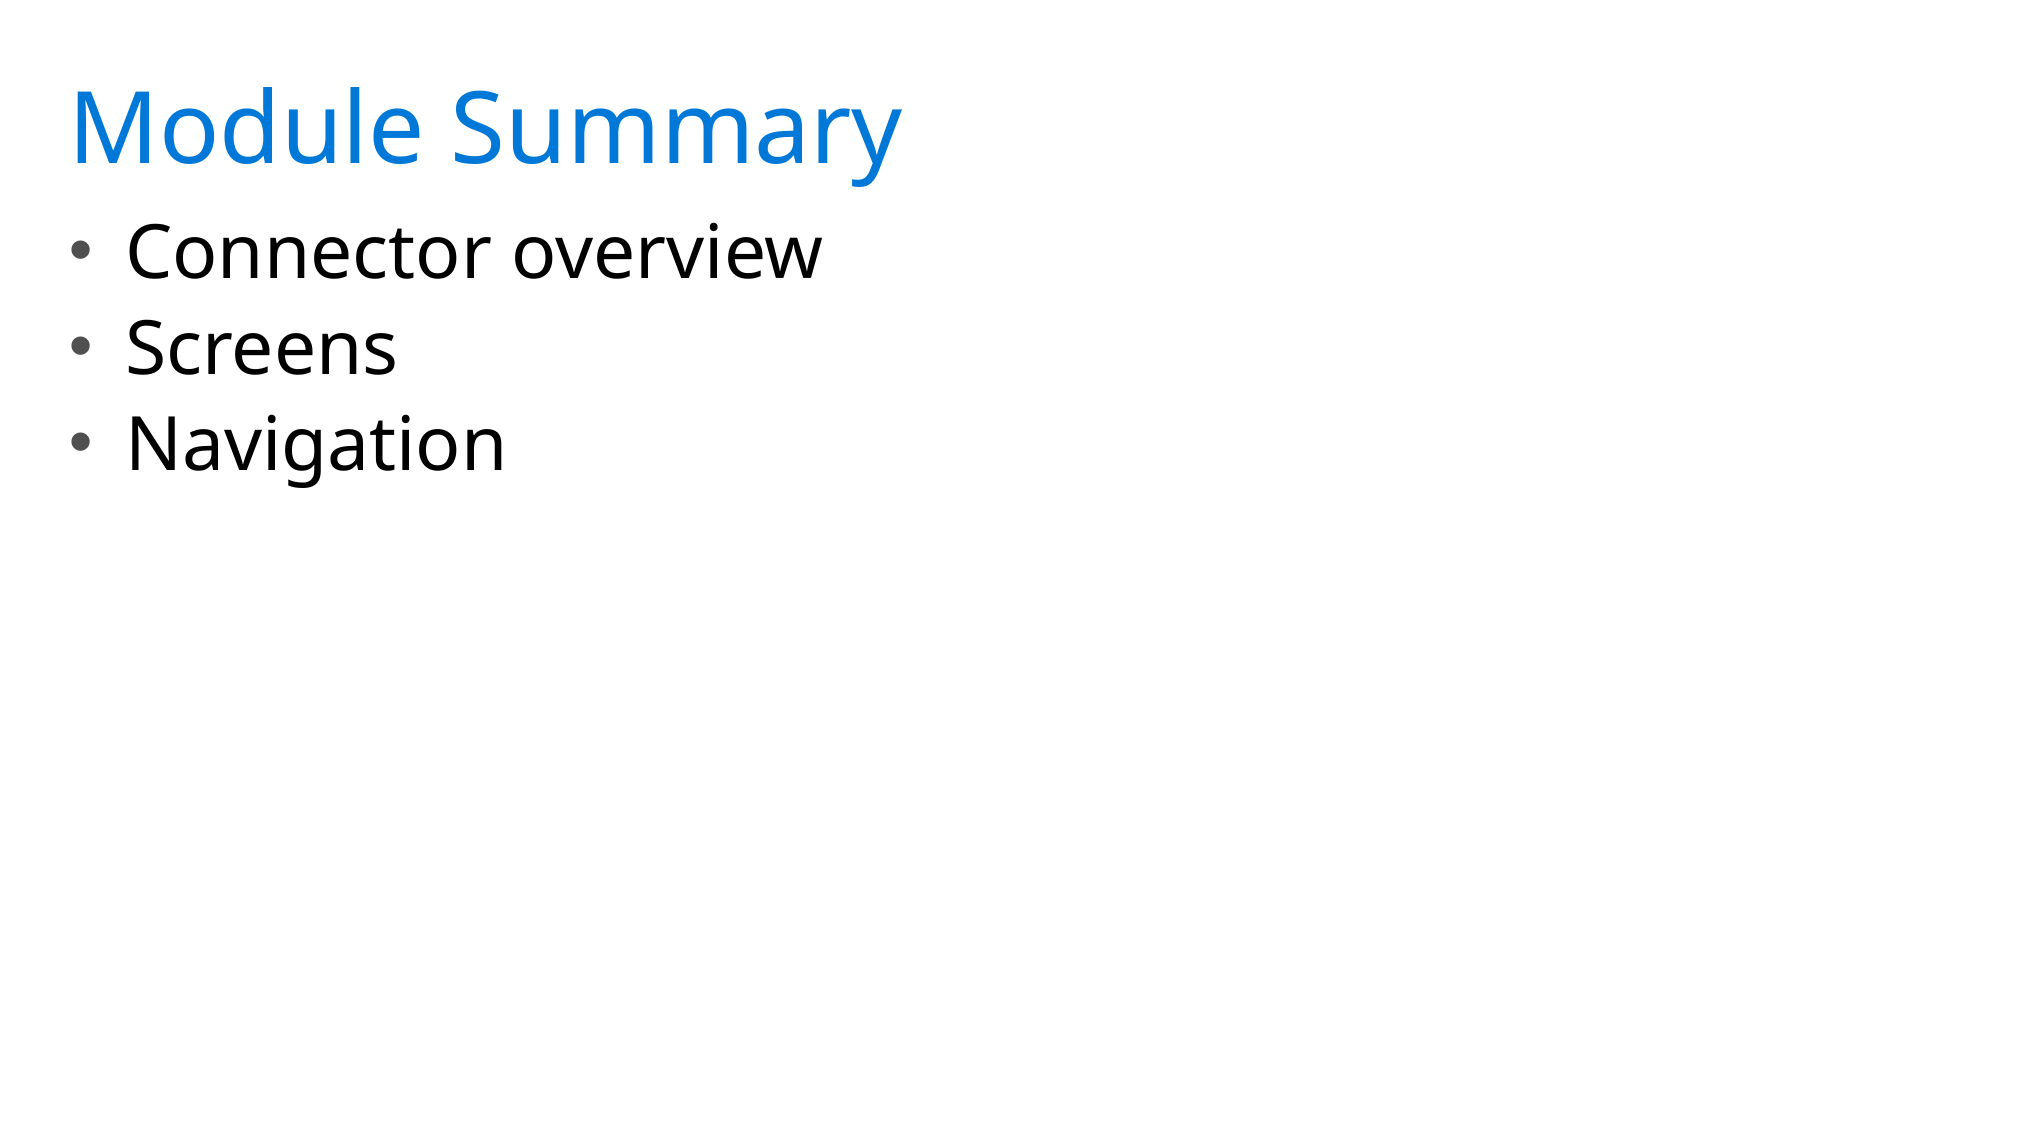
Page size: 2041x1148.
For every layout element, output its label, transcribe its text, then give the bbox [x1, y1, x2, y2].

list Connector overview Screens Navigation [45, 198, 1970, 511]
